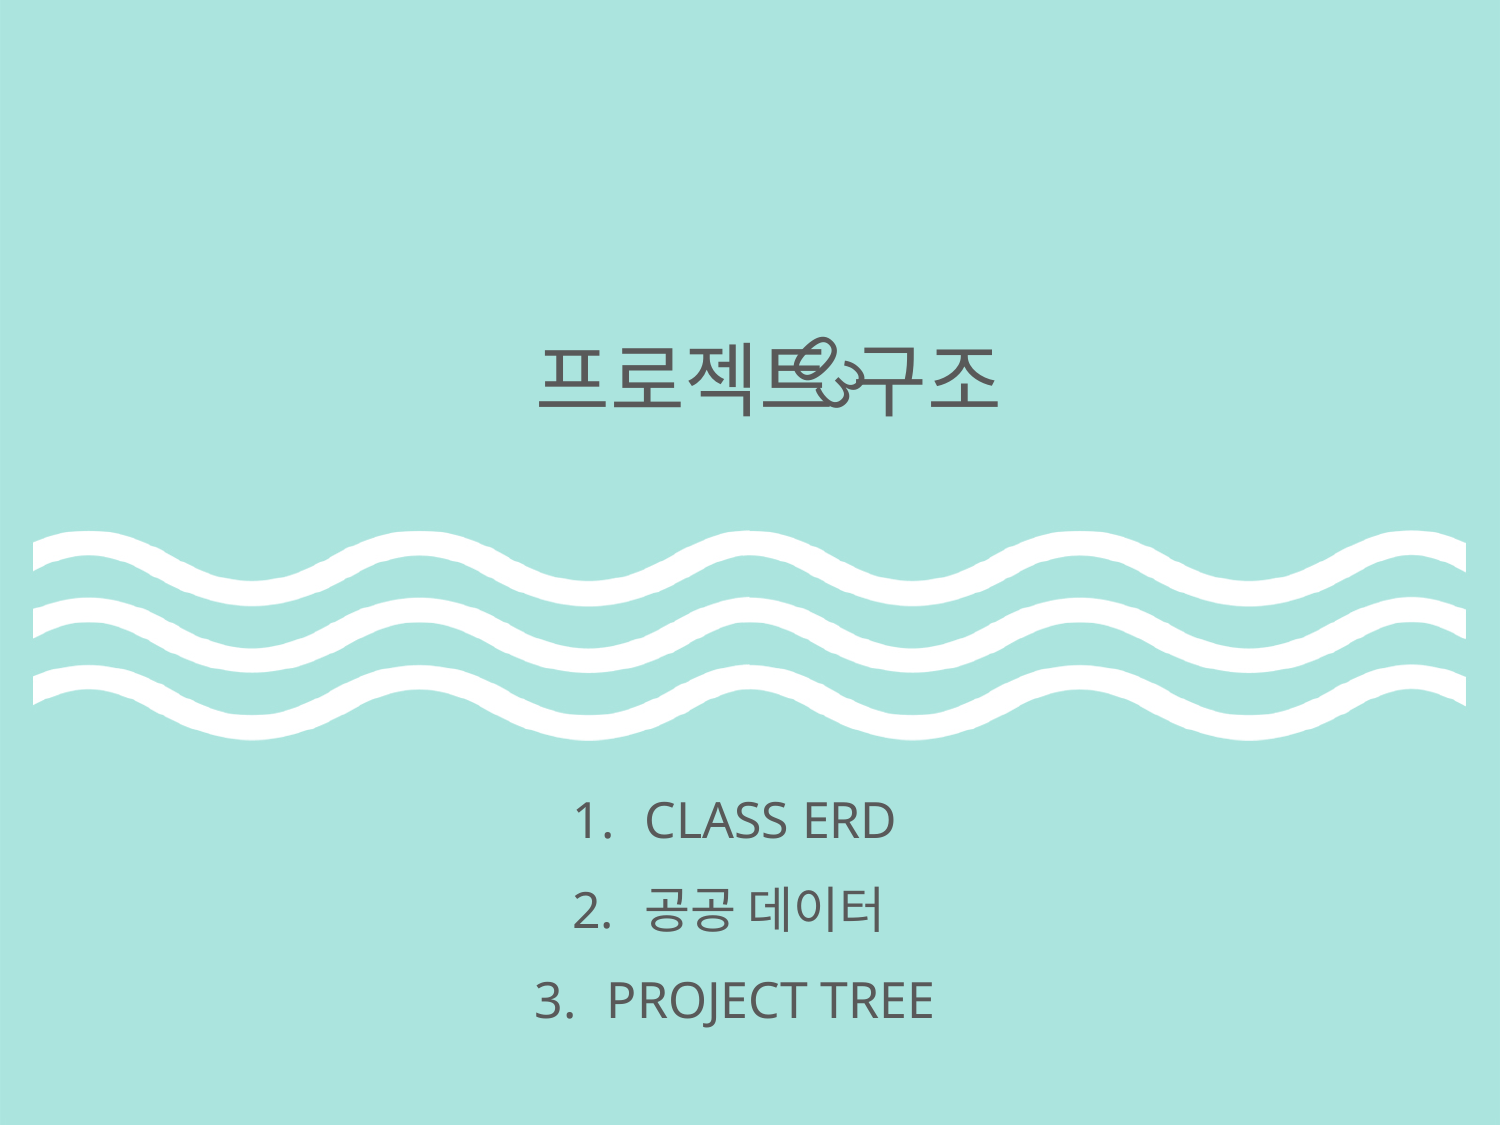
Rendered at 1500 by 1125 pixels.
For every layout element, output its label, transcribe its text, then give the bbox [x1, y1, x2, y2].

text_box CLASS ERD 공공 데이터 PROJECT TREE [504, 750, 996, 1036]
picture [0, 0, 1500, 1125]
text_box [476, 243, 1024, 453]
